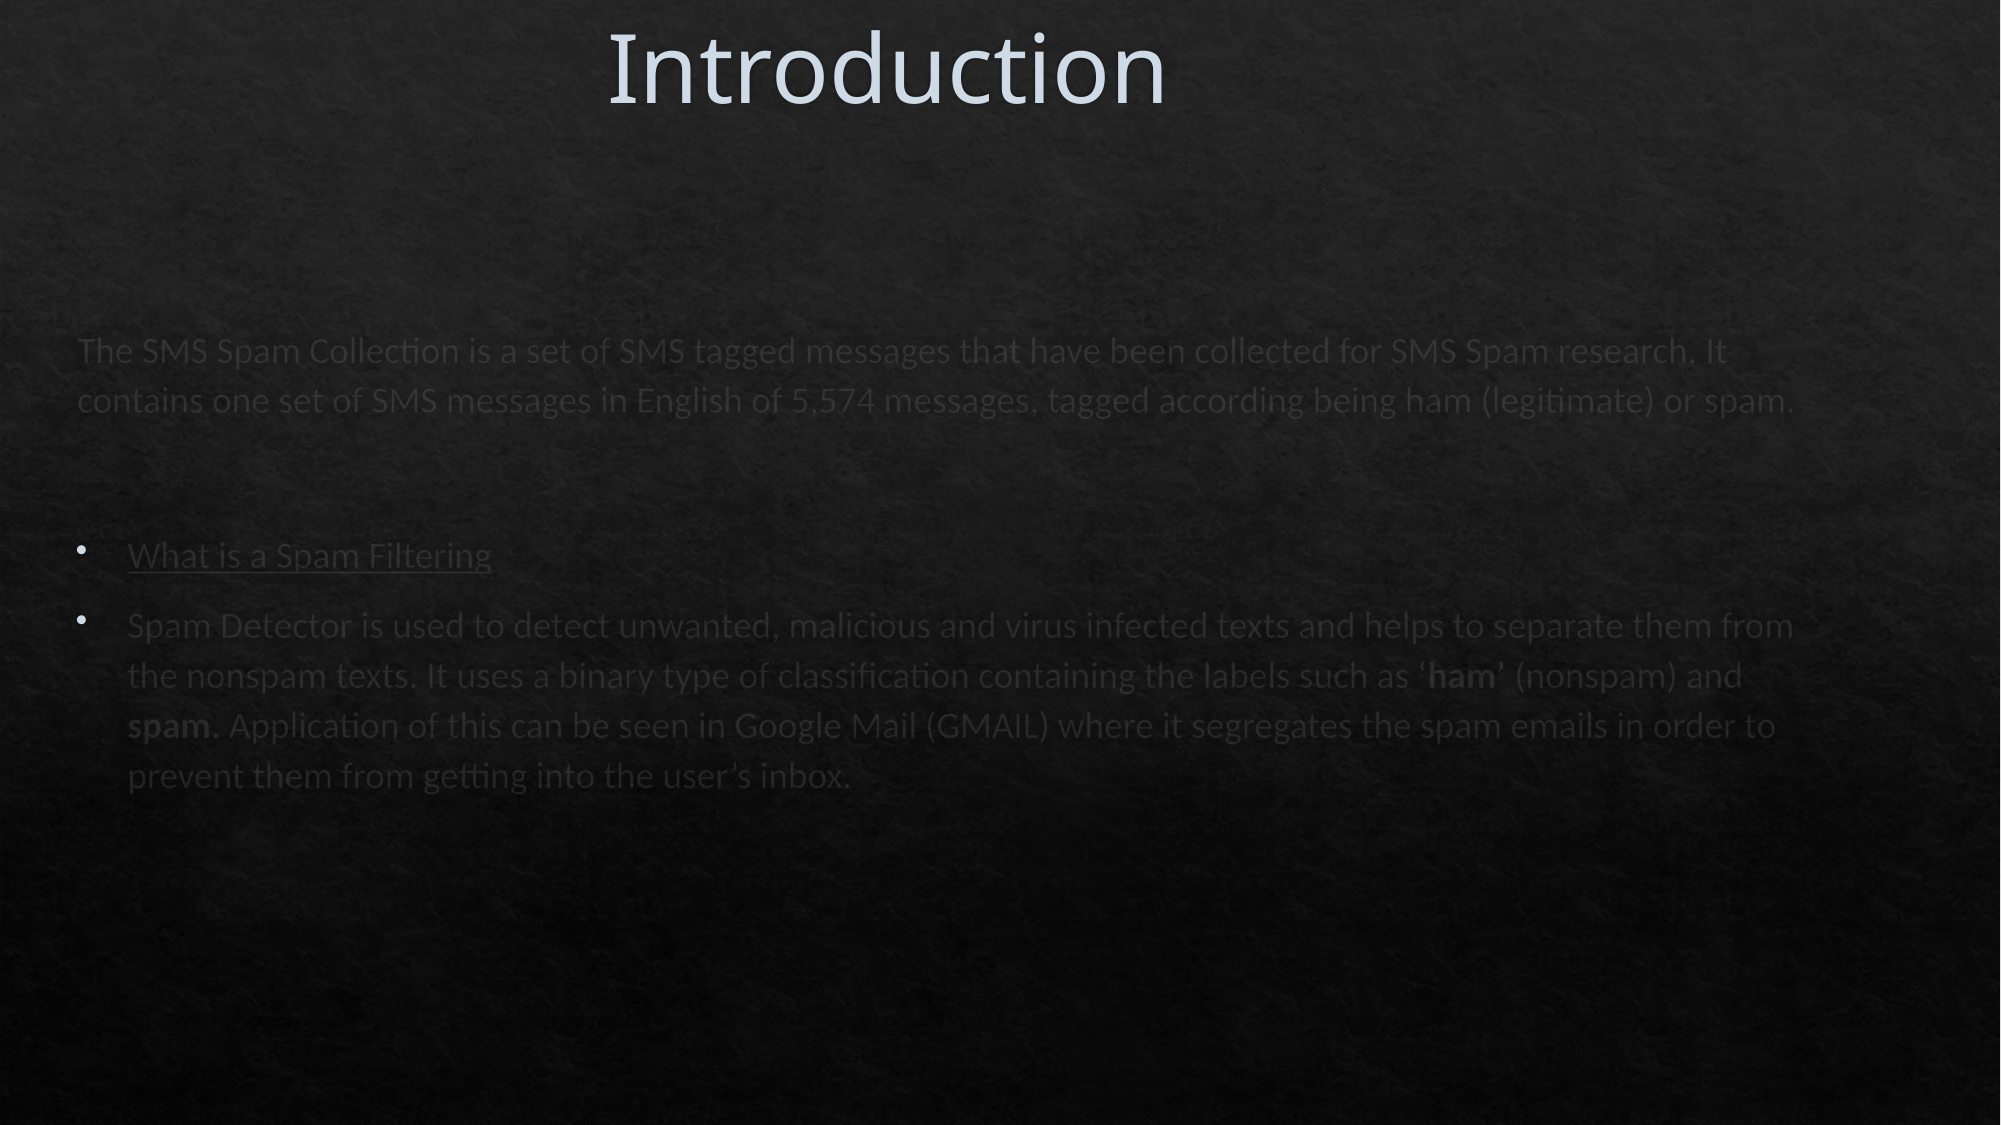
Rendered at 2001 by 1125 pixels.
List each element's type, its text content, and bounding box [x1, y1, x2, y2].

title Introduction [149, 0, 1653, 146]
list The SMS Spam Collection is a set of SMS tagged messages that have been collected for SMS Spam research. It contains one set of SMS messages in English of 5,574 messages, tagged according being ham (legitimate) or spam. What is a Spam Filtering Spam Detector is used to detect unwanted, malicious and virus infected texts and helps to separate them from the nonspam texts. It uses a binary type of classification containing the labels such as ‘ham’ (nonspam) and spam. Application of this can be seen in Google Mail (GMAIL) where it segregates the spam emails in order to prevent them from getting into the user’s inbox. [56, 313, 1849, 950]
